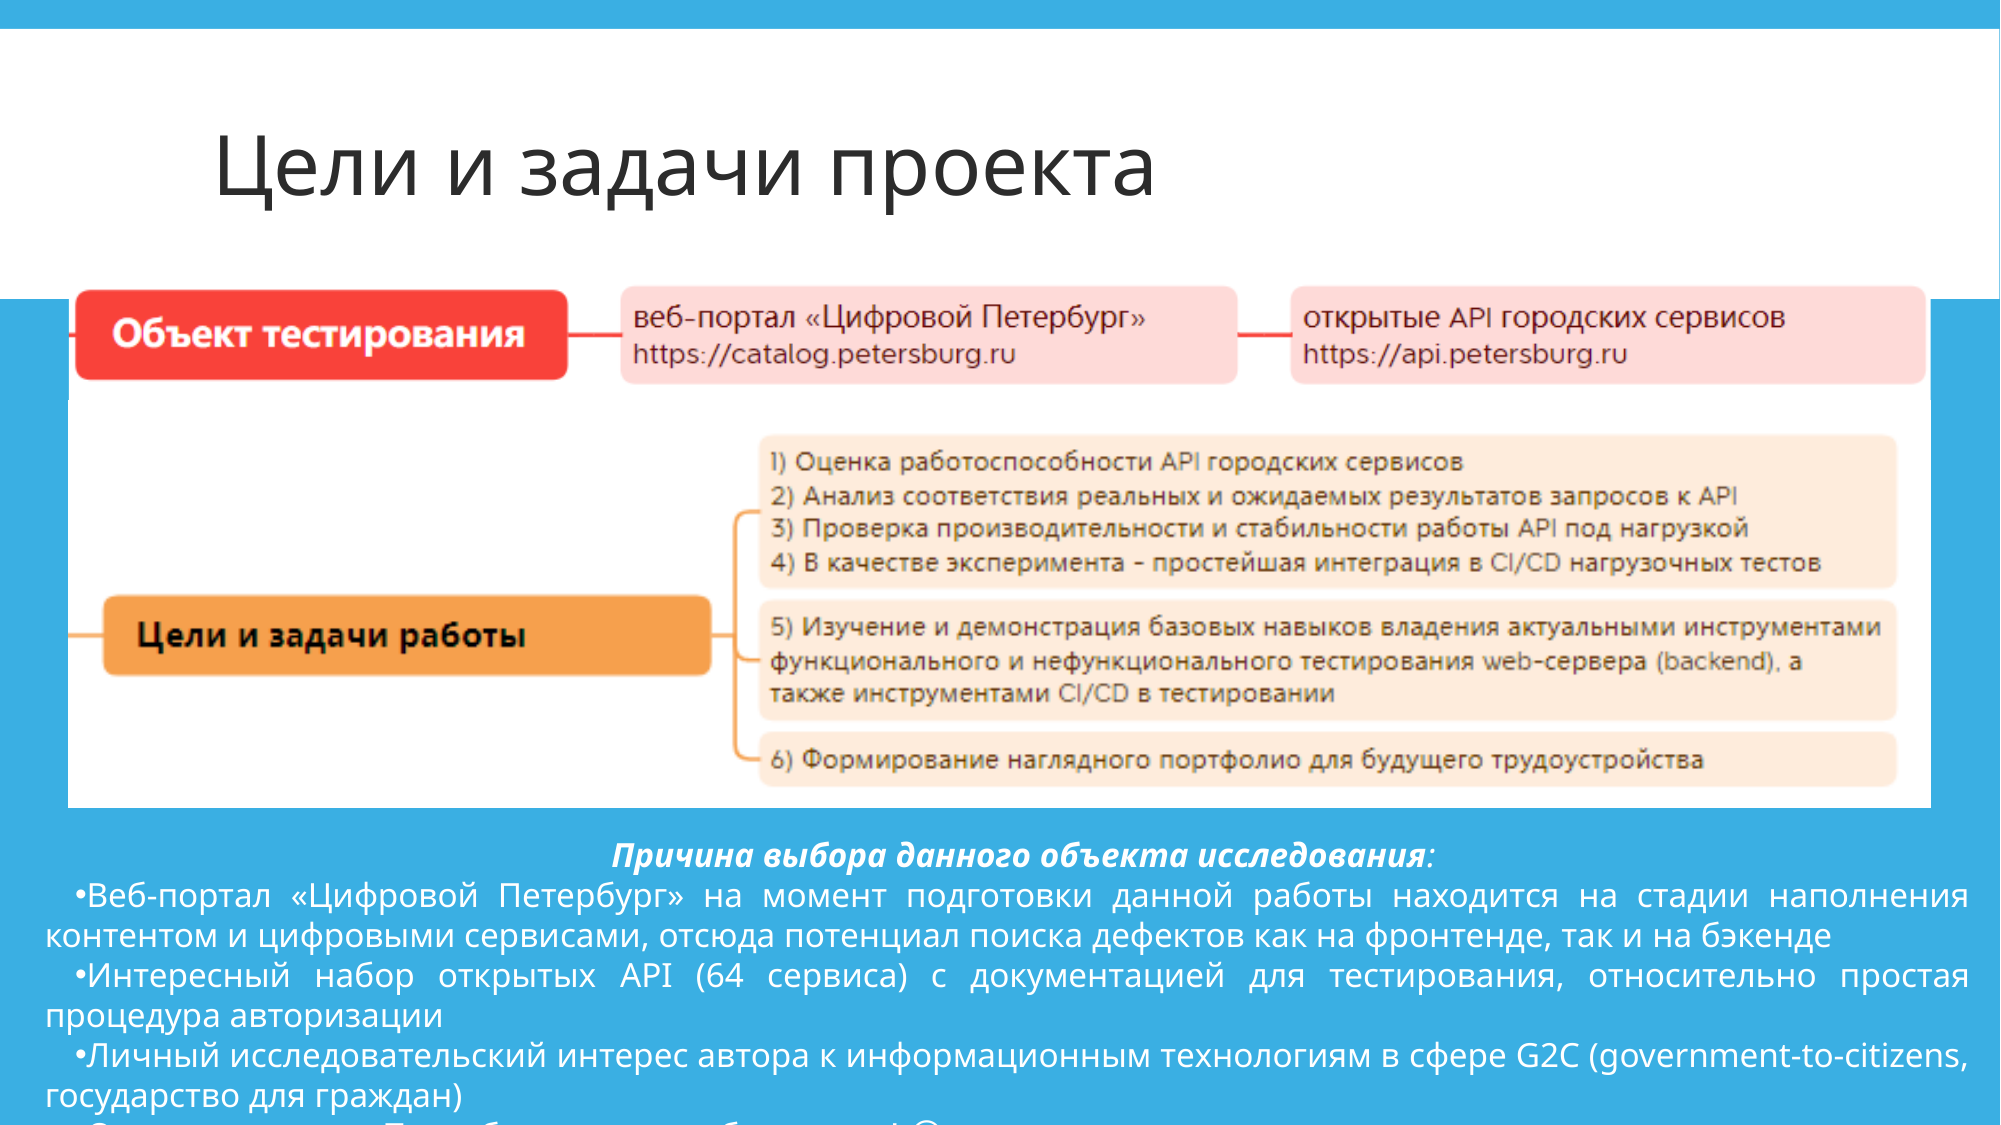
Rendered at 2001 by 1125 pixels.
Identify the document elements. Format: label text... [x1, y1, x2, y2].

text_box Причина выбора данного объекта исследования: Веб-портал «Цифровой Петербург» на момент подготовки данной работы находится на стадии наполнения контентом и цифровыми сервисами, отсюда потенциал поиска дефектов как на фронтенде, так и на бэкенде Интересный набор открытых API (64 сервиса) с документацией для тестирования, относительно простая процедура авторизации Личный исследовательский интерес автора к информационным технологиям в сфере G2C (government-to-citizens, государство для граждан) Очень интересен Петербург, я еще не бывал там! 😊 [0, 827, 1987, 1125]
picture [68, 275, 1931, 808]
title Цели и задачи проекта [197, 46, 1803, 273]
